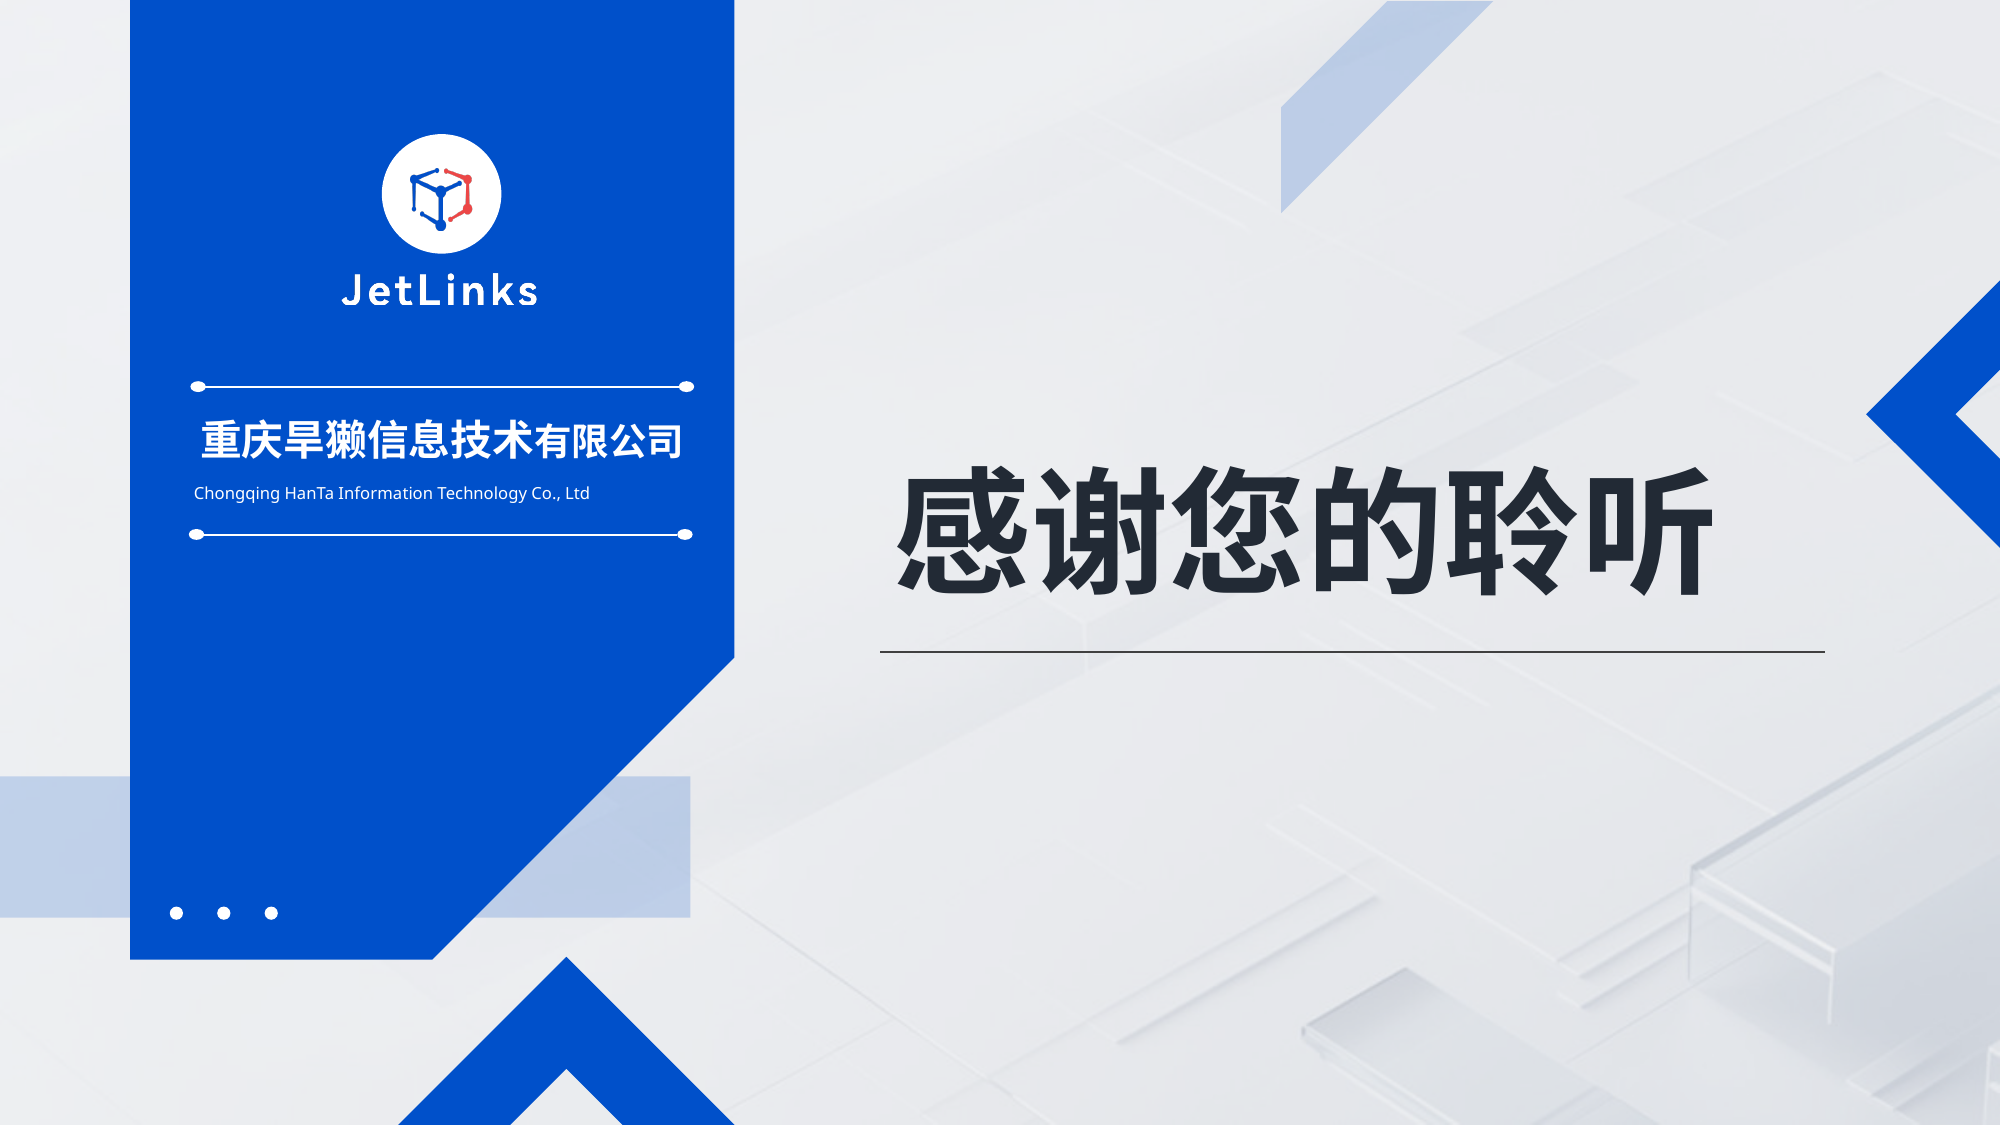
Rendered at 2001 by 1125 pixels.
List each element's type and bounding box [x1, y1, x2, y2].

text_box [169, 906, 278, 920]
text_box [190, 381, 695, 393]
text_box [188, 528, 693, 540]
picture [0, 0, 2000, 1125]
